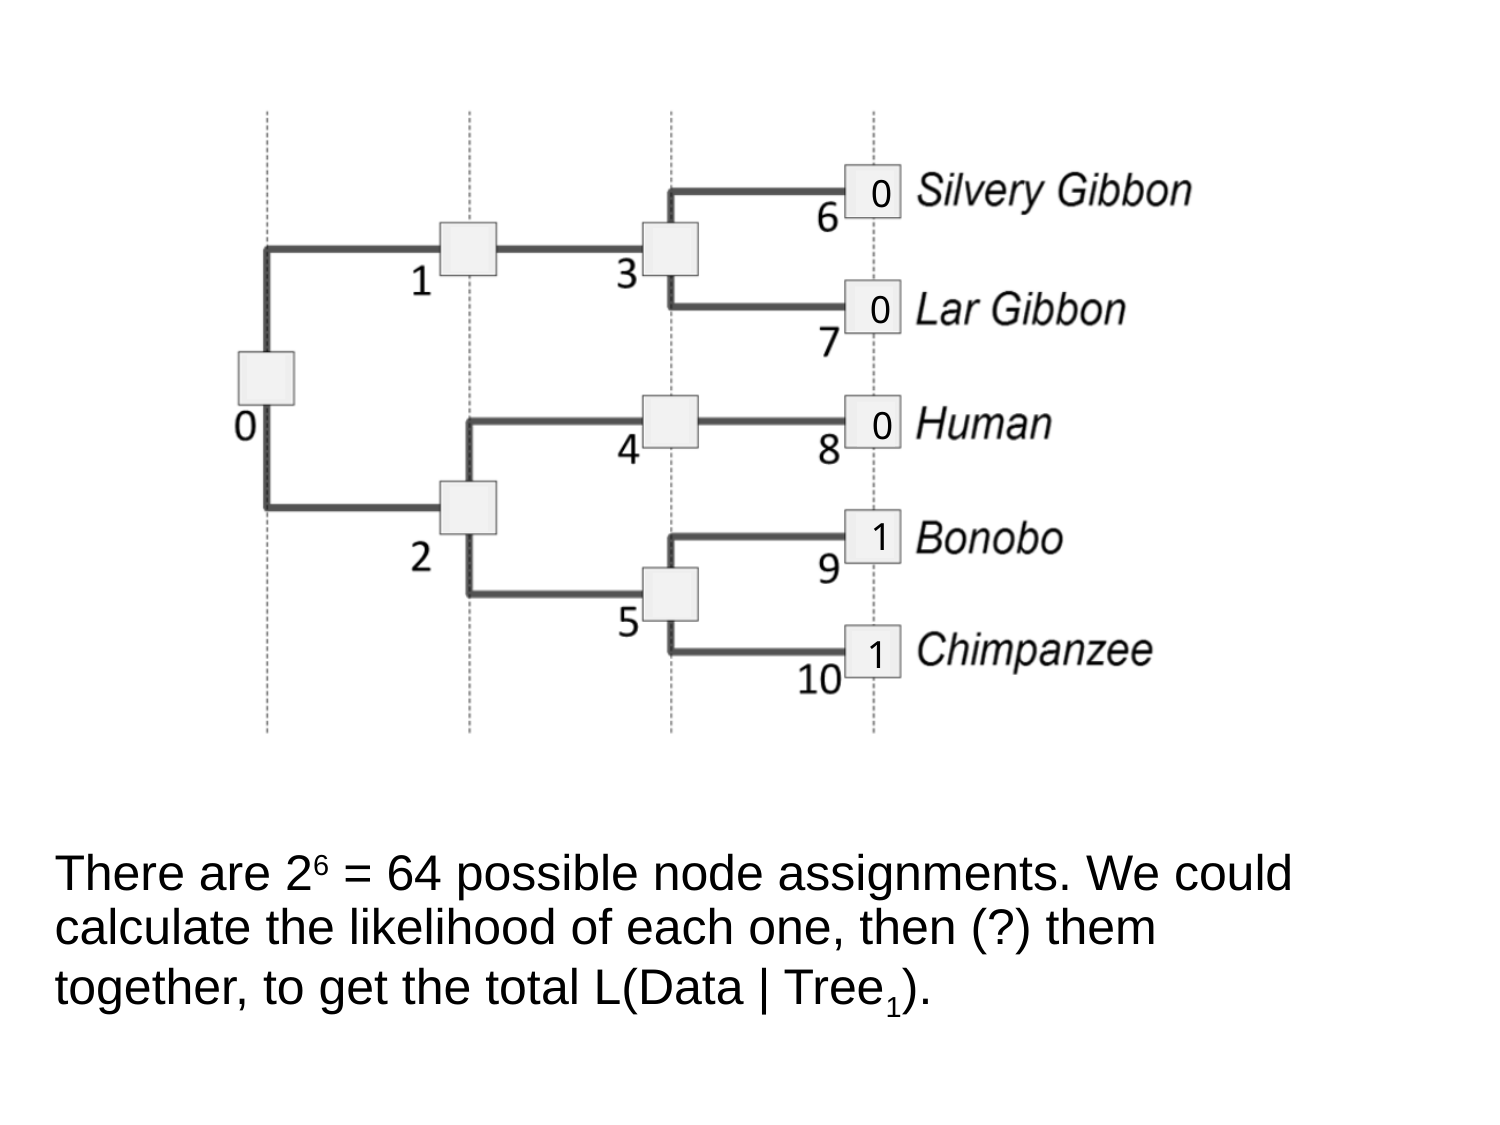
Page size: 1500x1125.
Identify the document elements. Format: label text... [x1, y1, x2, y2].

title There are 26 = 64 possible node assignments. We could calculate the likelihood of each one, then (?) them together, to get the total L(Data | Tree1). [39, 823, 1334, 1041]
picture [178, 73, 1227, 788]
